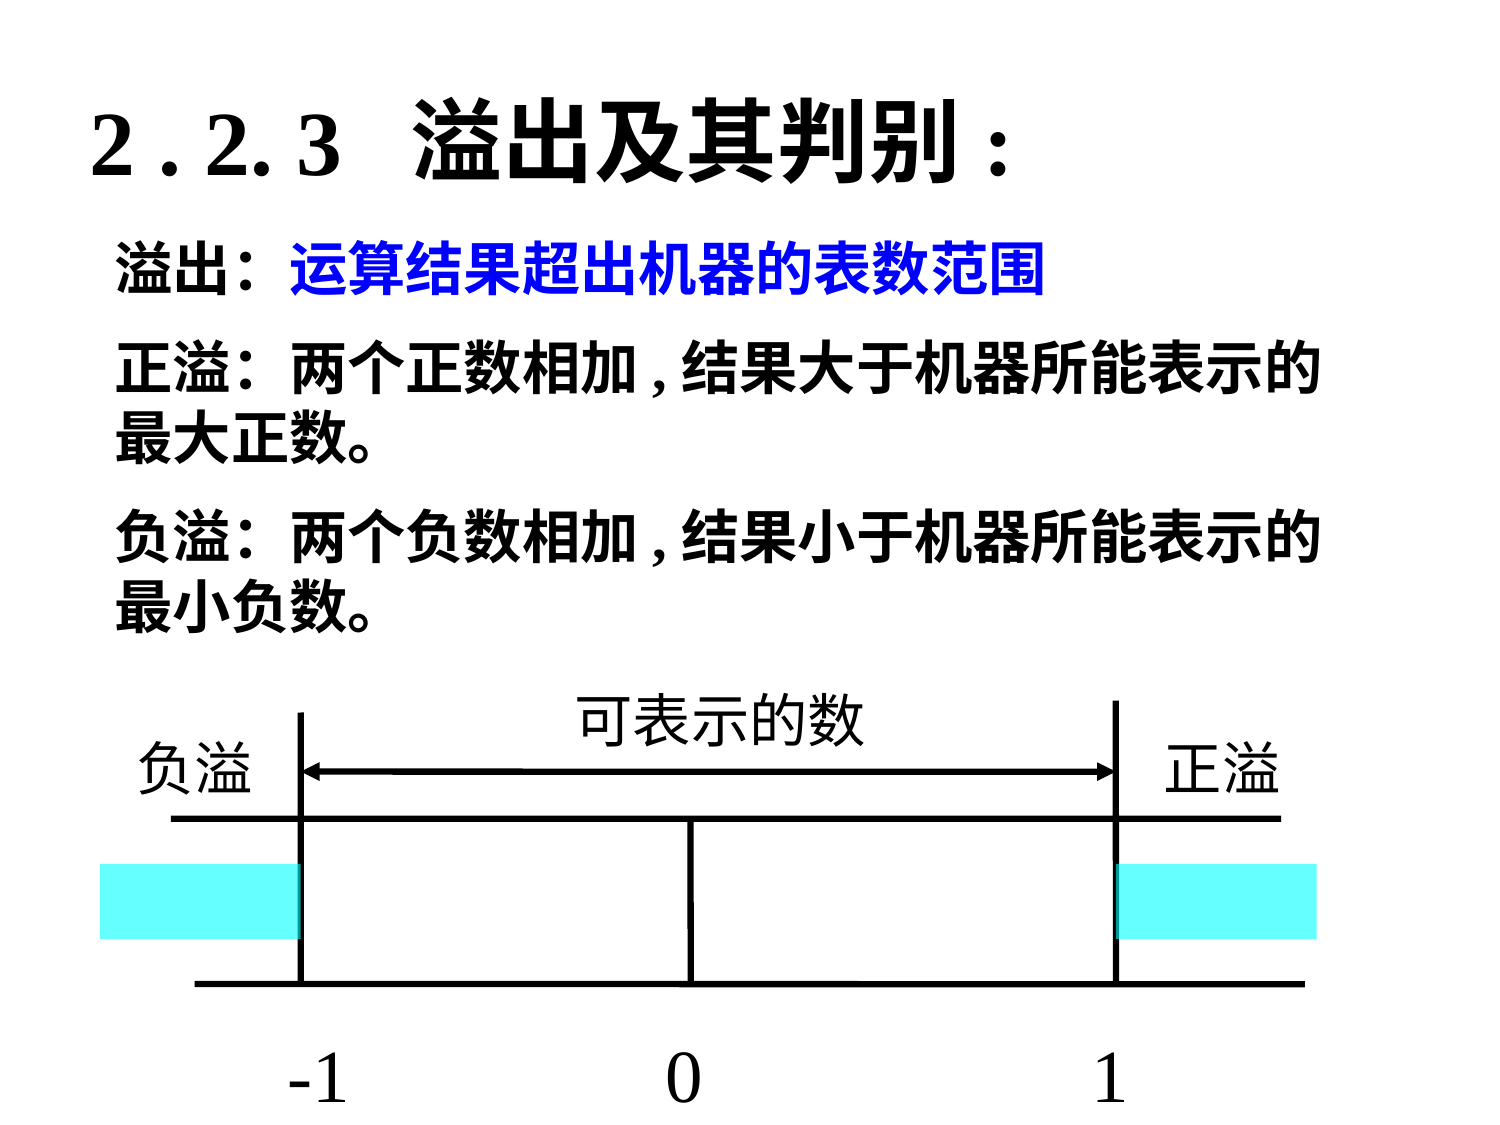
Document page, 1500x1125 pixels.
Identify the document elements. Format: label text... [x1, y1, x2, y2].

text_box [99, 676, 1317, 1125]
text_box 溢出：运算结果超出机器的表数范围 正溢：两个正数相加,结果大于机器所能表示的最大正数。 负溢：两个负数相加,结果小于机器所能表示的最小负数。 [99, 233, 1363, 648]
text_box 2 . 2. 3 溢出及其判别: [74, 45, 1425, 233]
